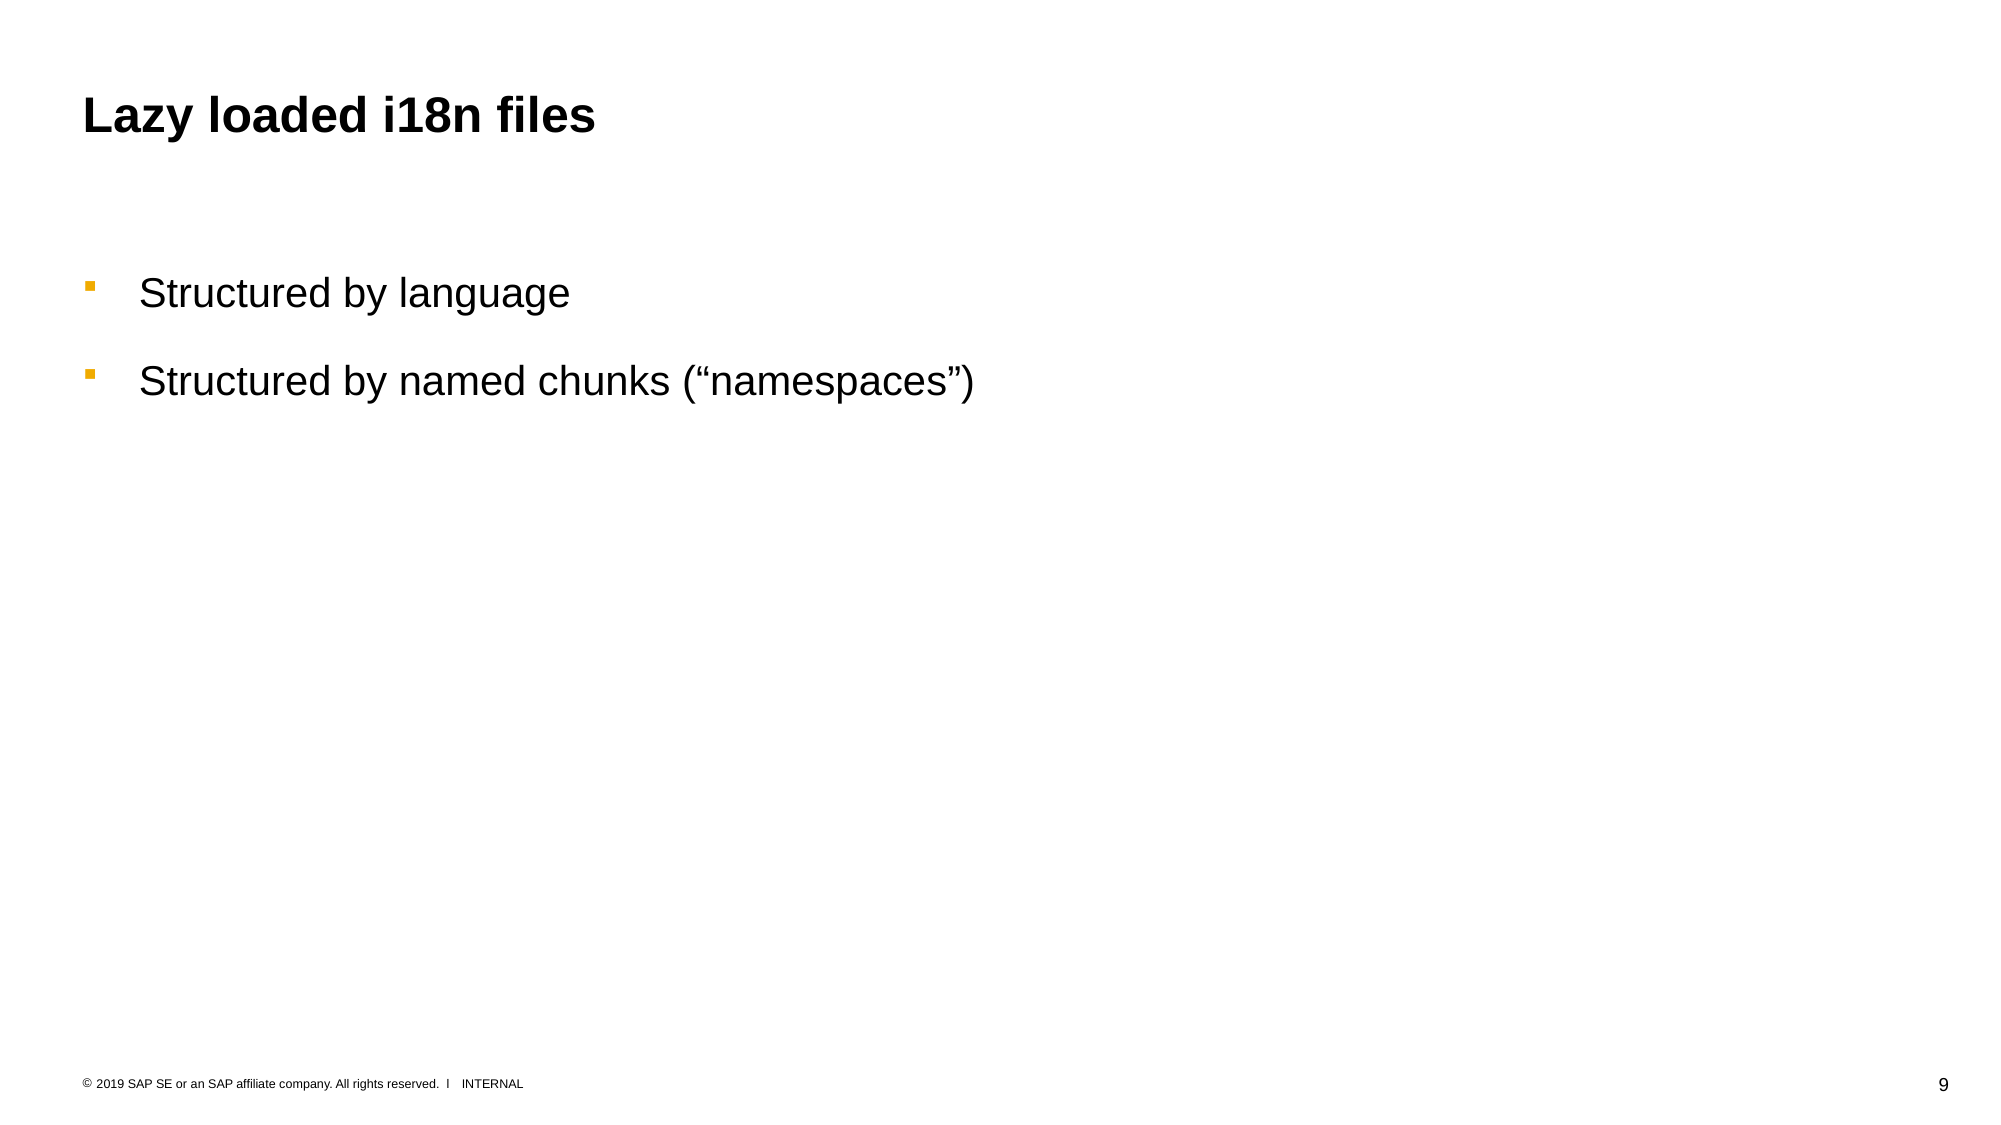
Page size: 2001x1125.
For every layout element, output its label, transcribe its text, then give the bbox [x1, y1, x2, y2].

list Structured by language Structured by named chunks (“namespaces”) [82, 265, 1192, 1040]
title Lazy loaded i18n files [82, 82, 1918, 144]
